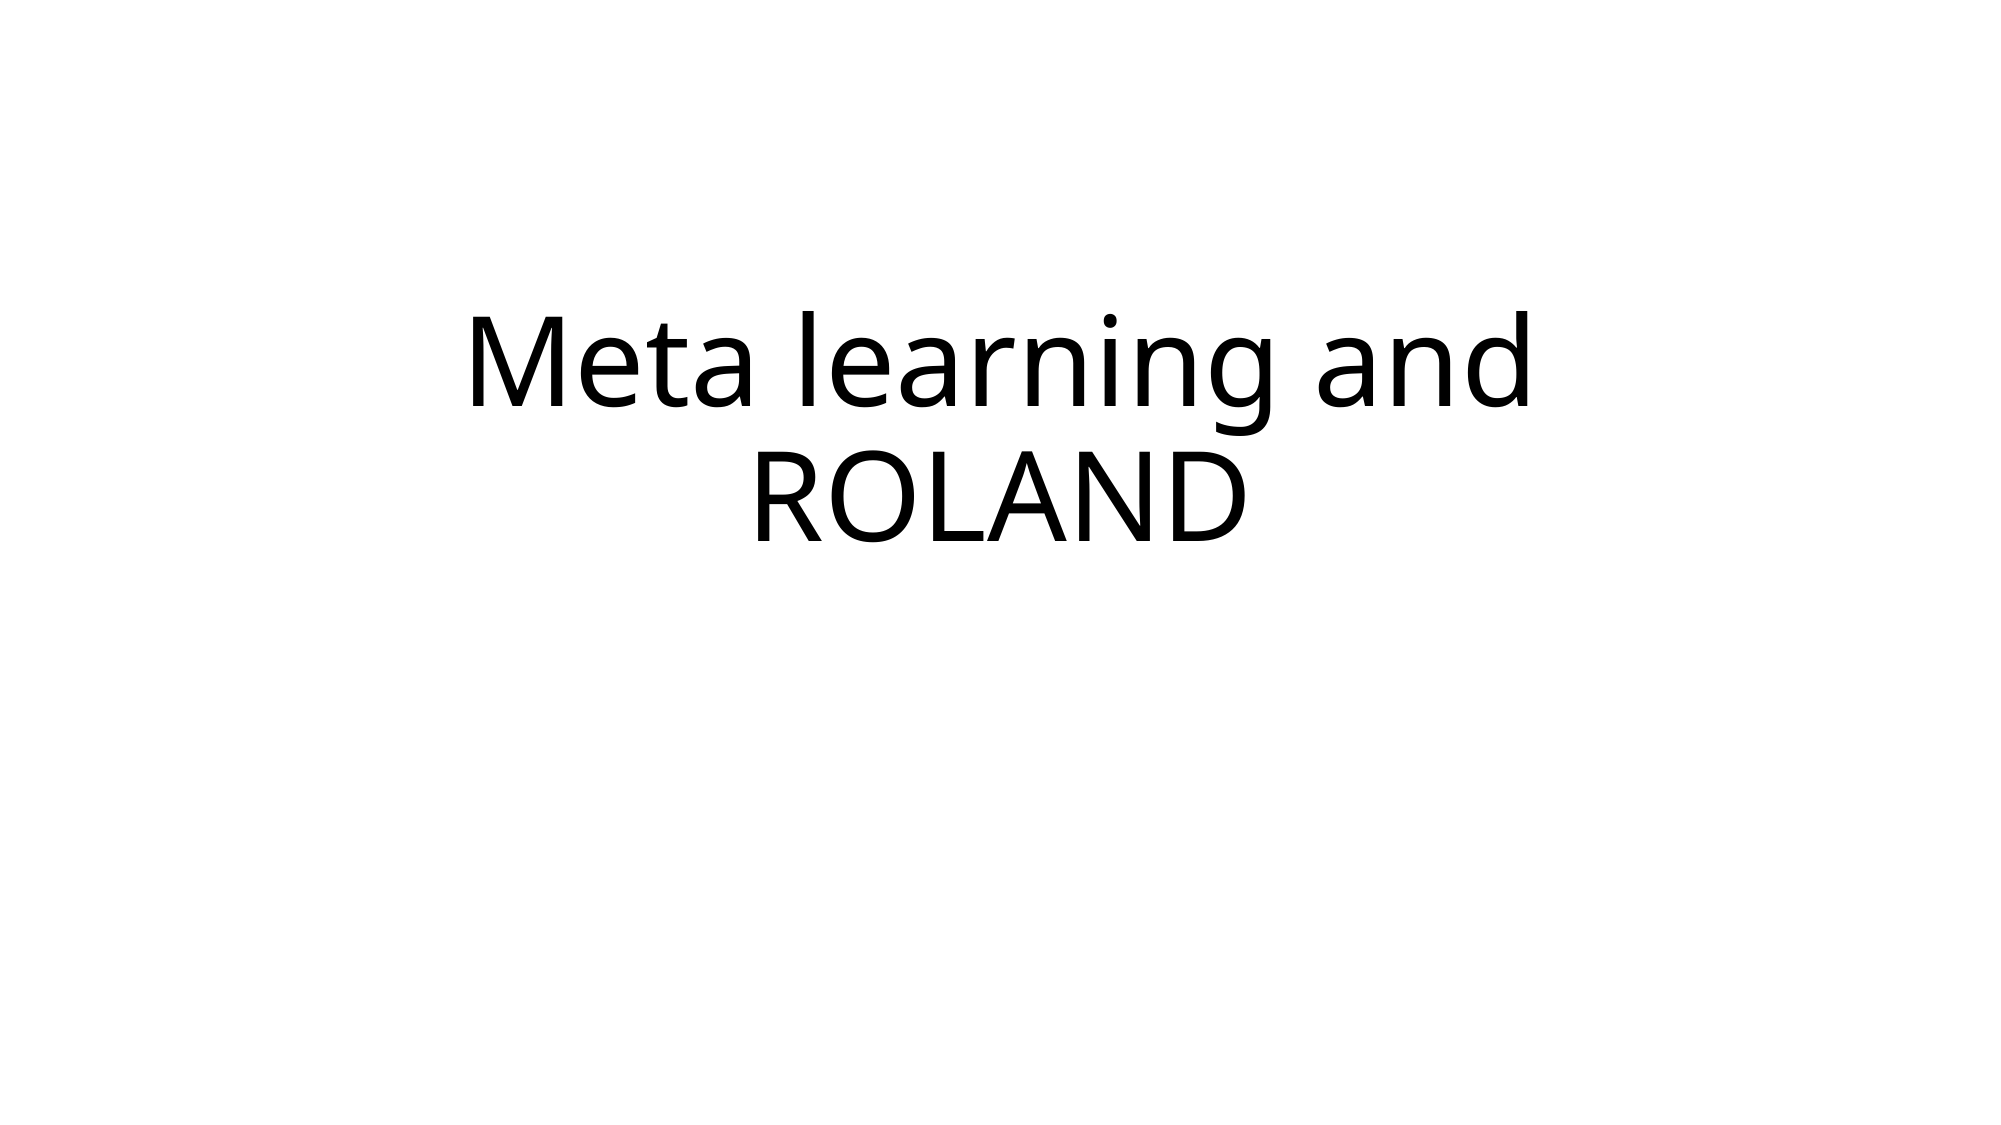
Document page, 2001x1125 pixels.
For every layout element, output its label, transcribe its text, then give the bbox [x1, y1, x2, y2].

title Meta learning and ROLAND [249, 184, 1750, 576]
